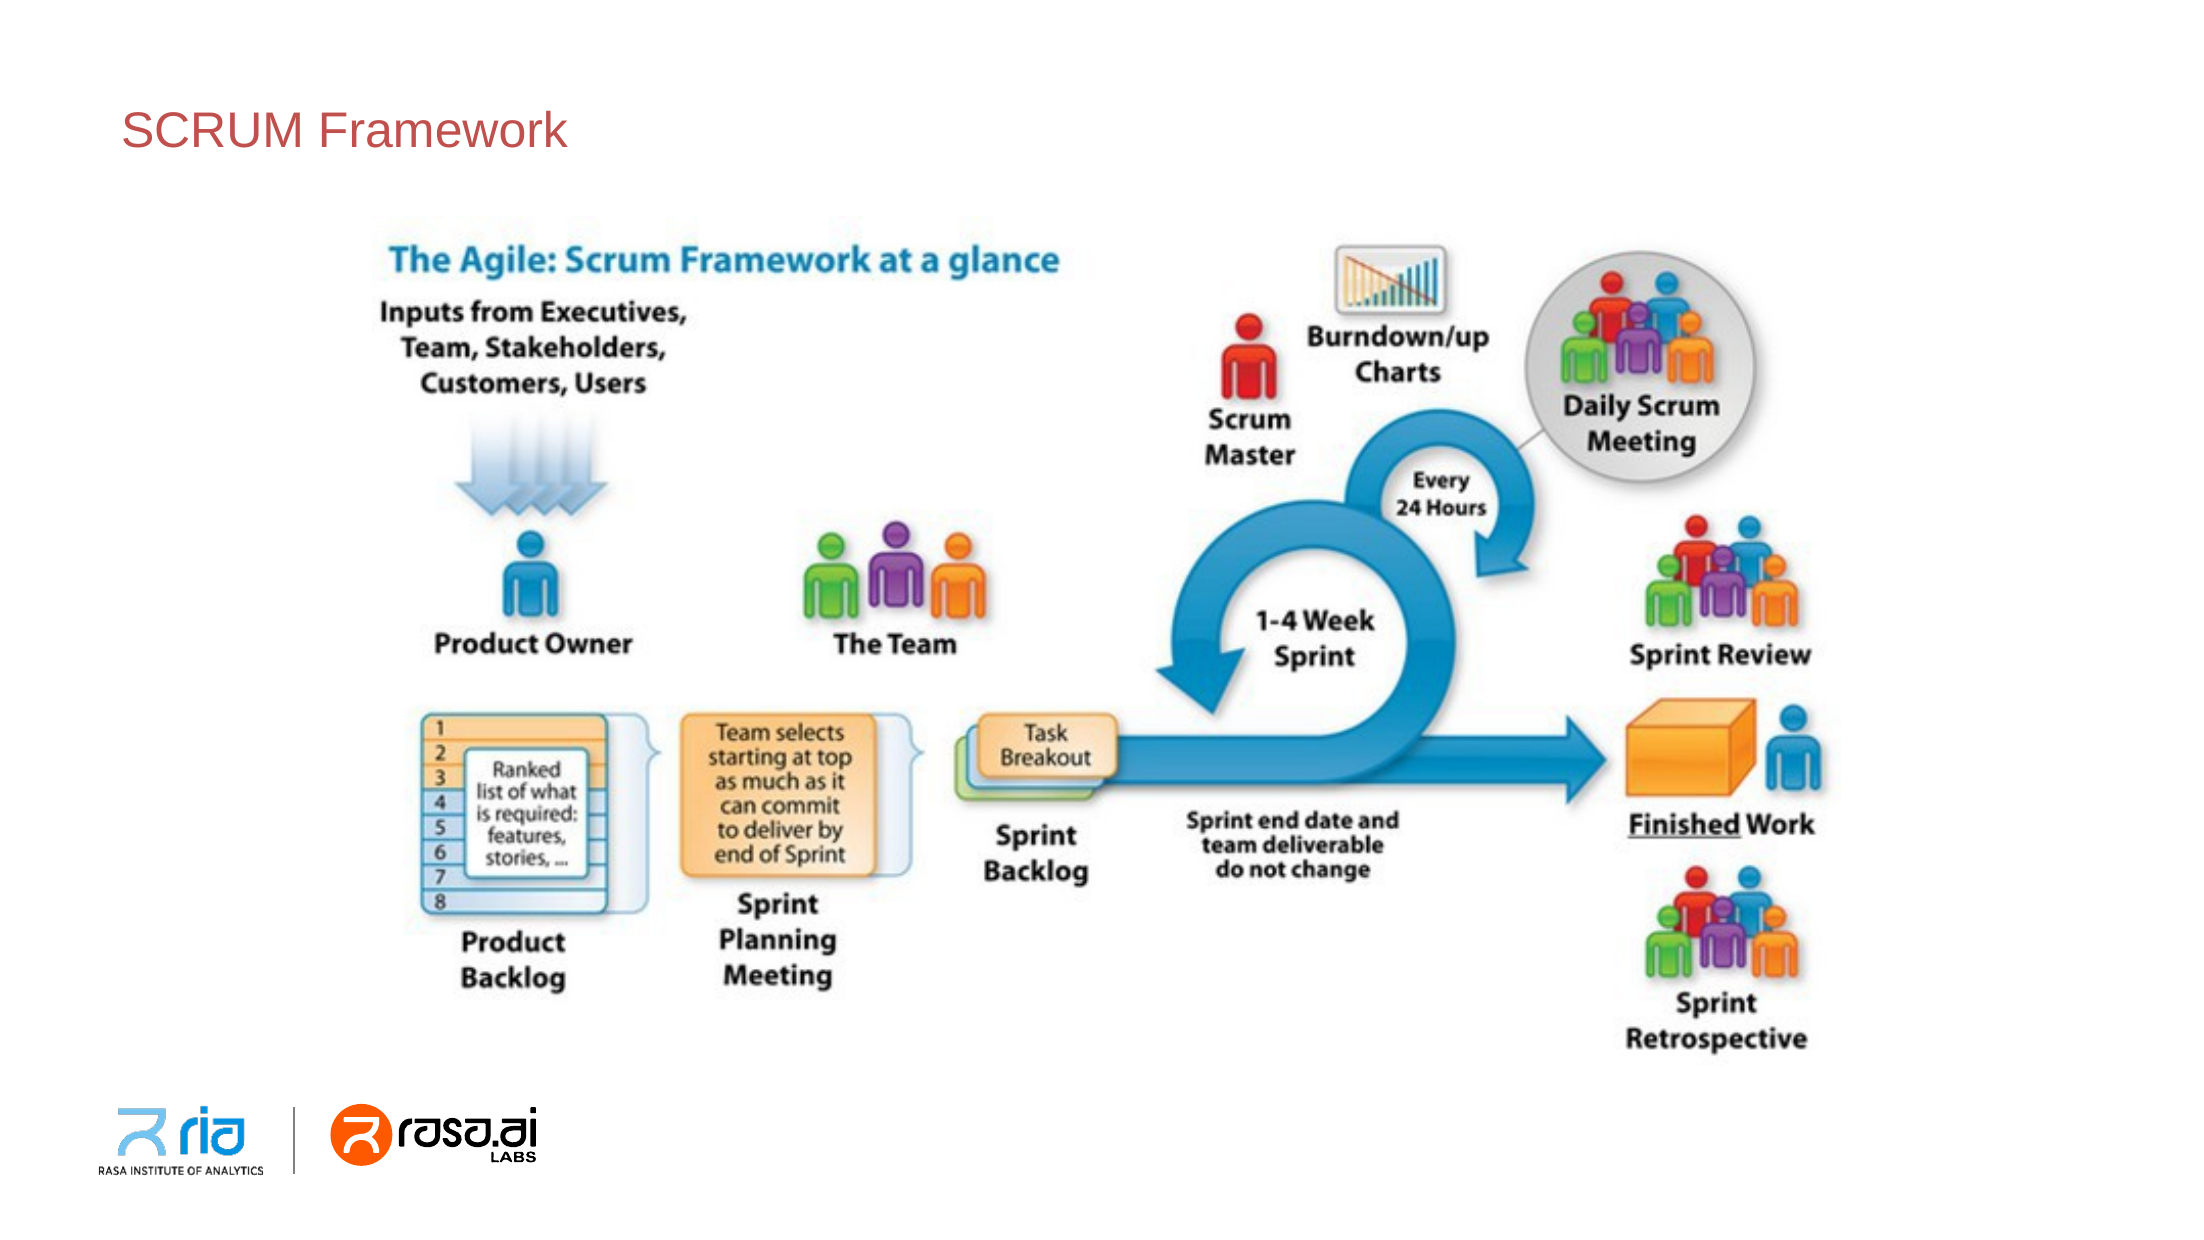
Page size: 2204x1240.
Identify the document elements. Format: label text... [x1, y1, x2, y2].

picture [86, 1093, 276, 1188]
picture [372, 216, 1841, 1066]
text_box SCRUM Framework [118, 95, 1954, 158]
